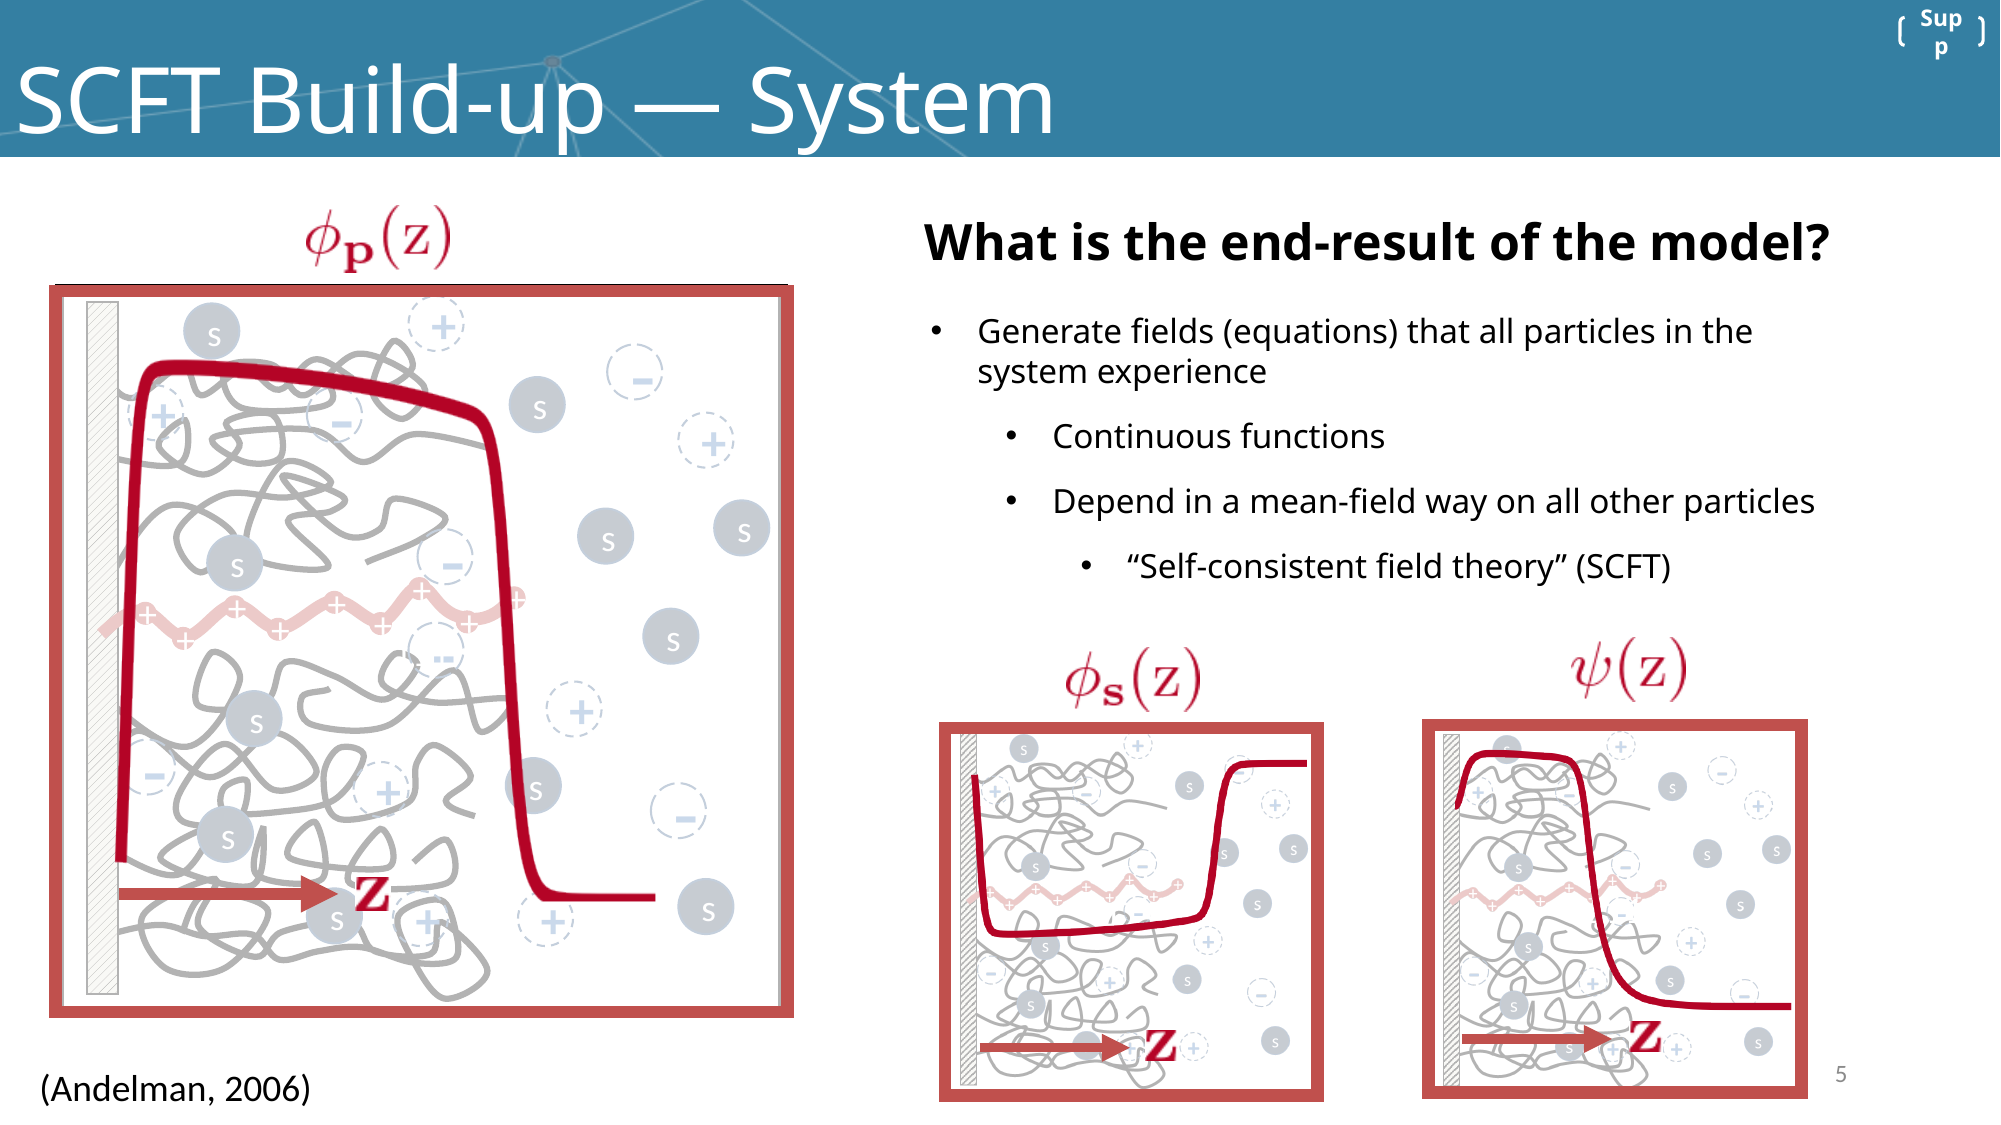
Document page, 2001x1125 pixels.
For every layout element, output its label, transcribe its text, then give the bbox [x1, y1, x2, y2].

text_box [55, 205, 788, 1012]
text_box Generate fields (equations) that all particles in the system experience Continuous functions Depend in a mean-field way on all other particles “Self-consistent field theory” (SCFT) [915, 303, 1878, 593]
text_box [1428, 637, 1802, 1093]
title SCFT Build-up — System [0, 22, 1725, 154]
text_box What is the end-result of the model? [883, 203, 1872, 278]
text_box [934, 647, 1318, 1096]
picture [1427, 722, 1800, 1098]
text_box (Andelman, 2006) [24, 1056, 327, 1117]
slide_number 5 [1412, 1042, 1863, 1103]
